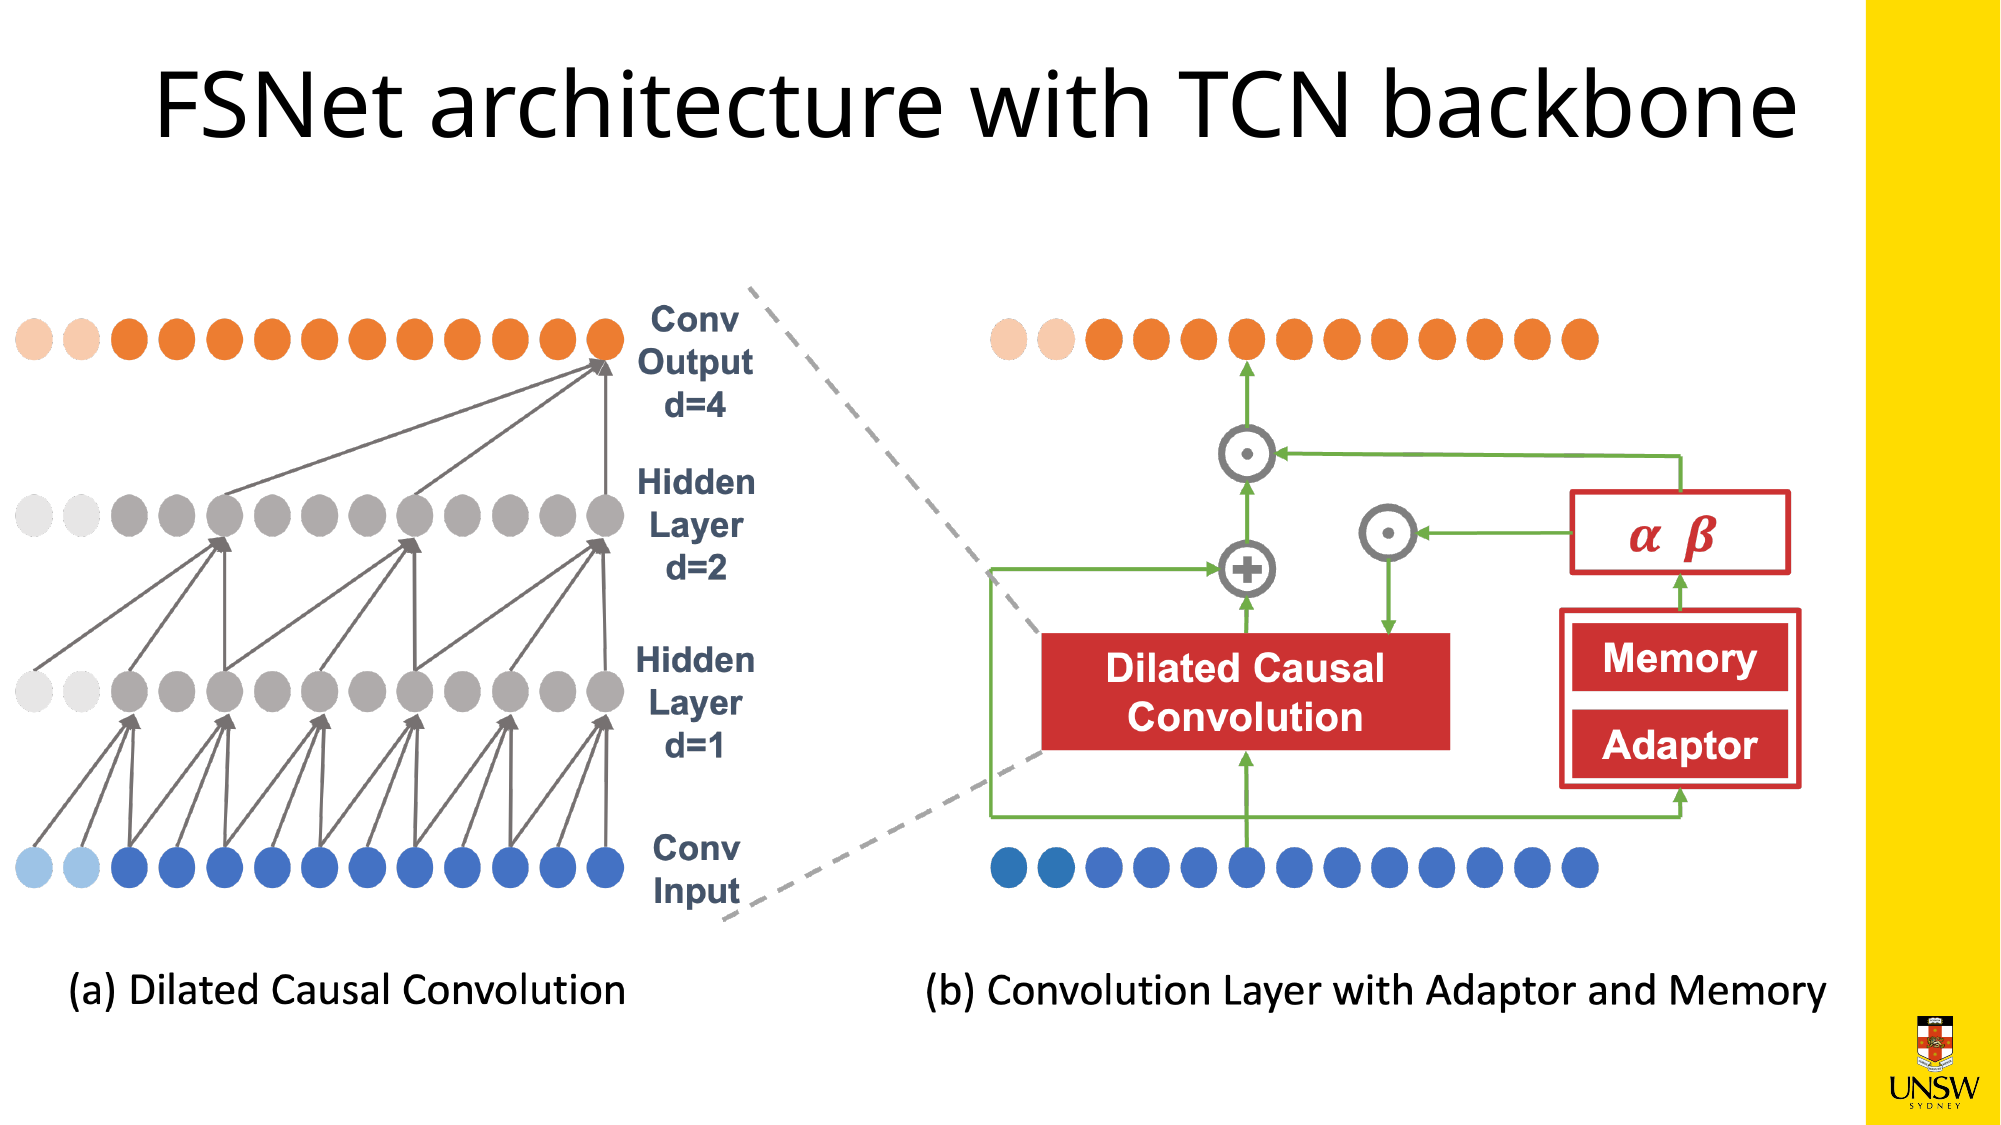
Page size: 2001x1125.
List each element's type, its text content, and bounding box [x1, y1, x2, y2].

picture [1890, 1016, 1980, 1109]
title FSNet architecture with TCN backbone [137, 0, 1863, 217]
picture [14, 285, 1877, 1046]
